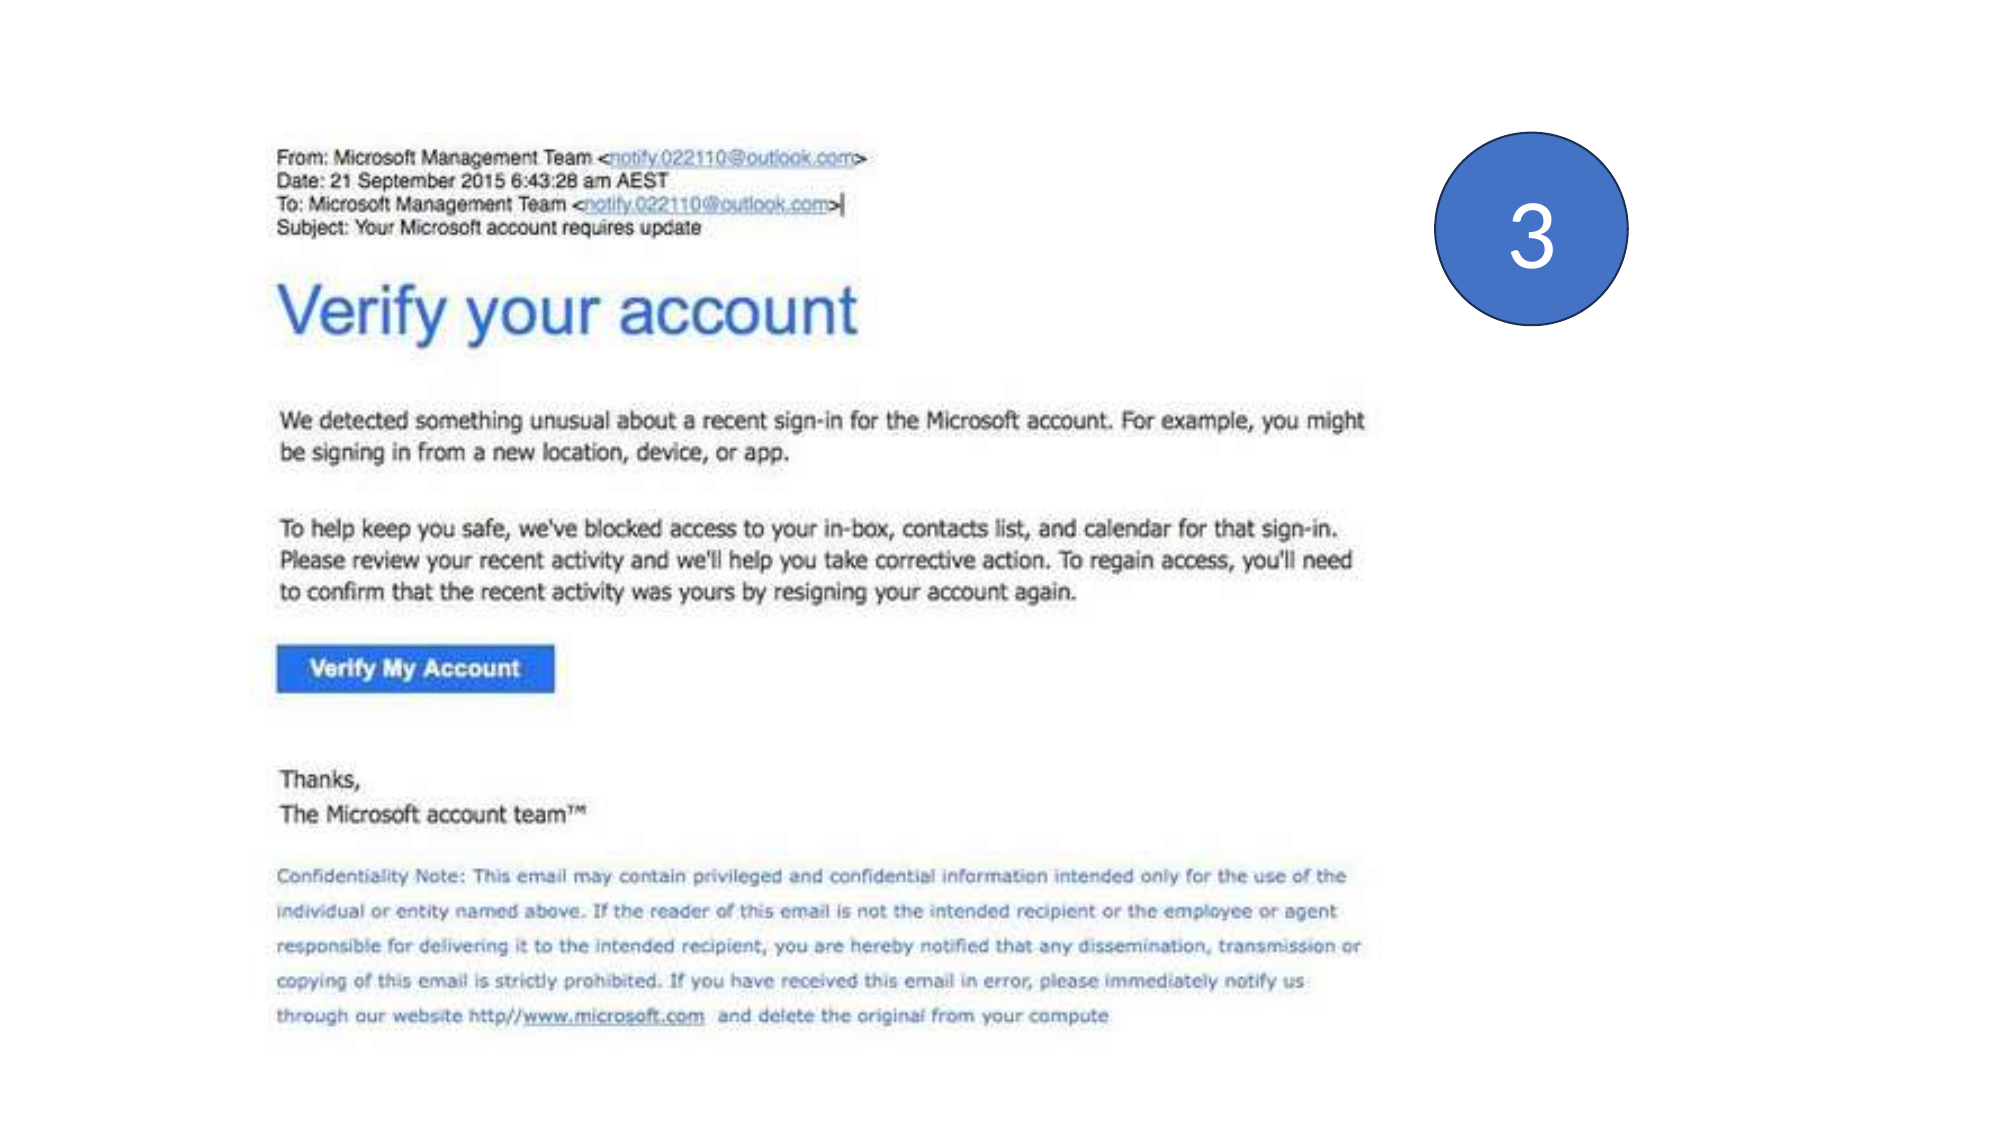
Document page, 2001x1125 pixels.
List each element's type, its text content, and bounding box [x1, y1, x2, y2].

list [249, 132, 1392, 1056]
text_box 3 [1434, 131, 1629, 327]
